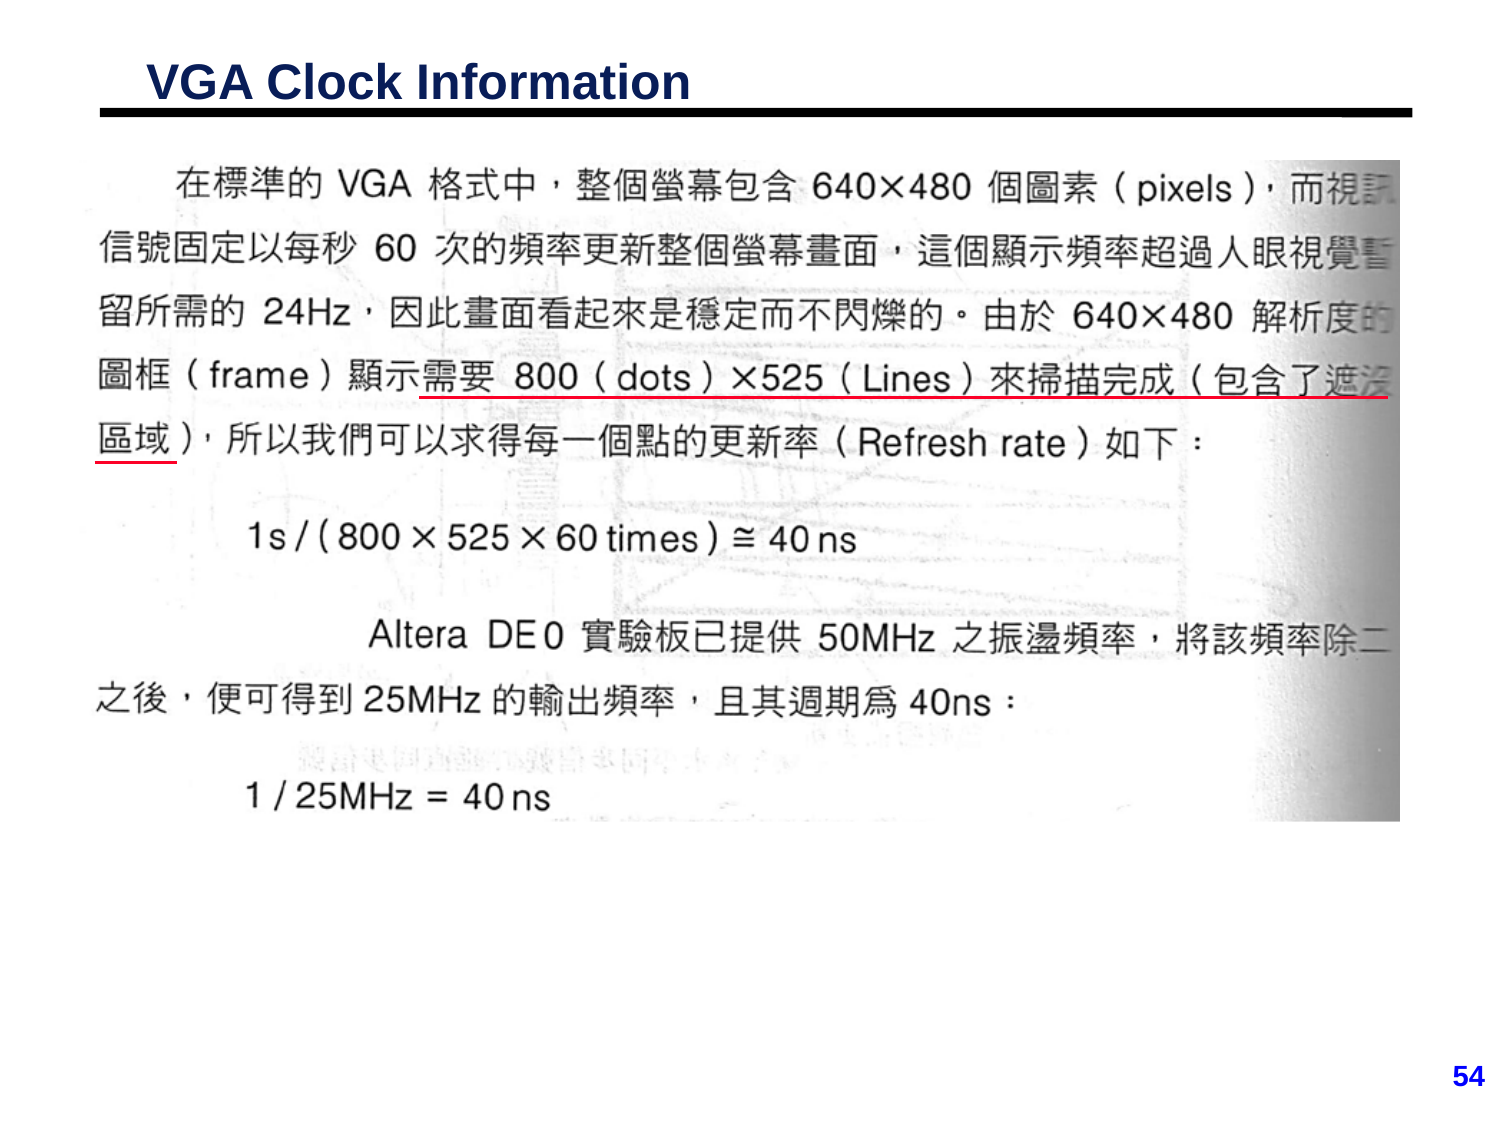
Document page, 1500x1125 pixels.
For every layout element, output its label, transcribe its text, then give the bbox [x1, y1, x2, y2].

text_box VGA Clock Information [131, 50, 1306, 114]
picture [64, 160, 1400, 830]
text_box 54 [1187, 1049, 1500, 1125]
